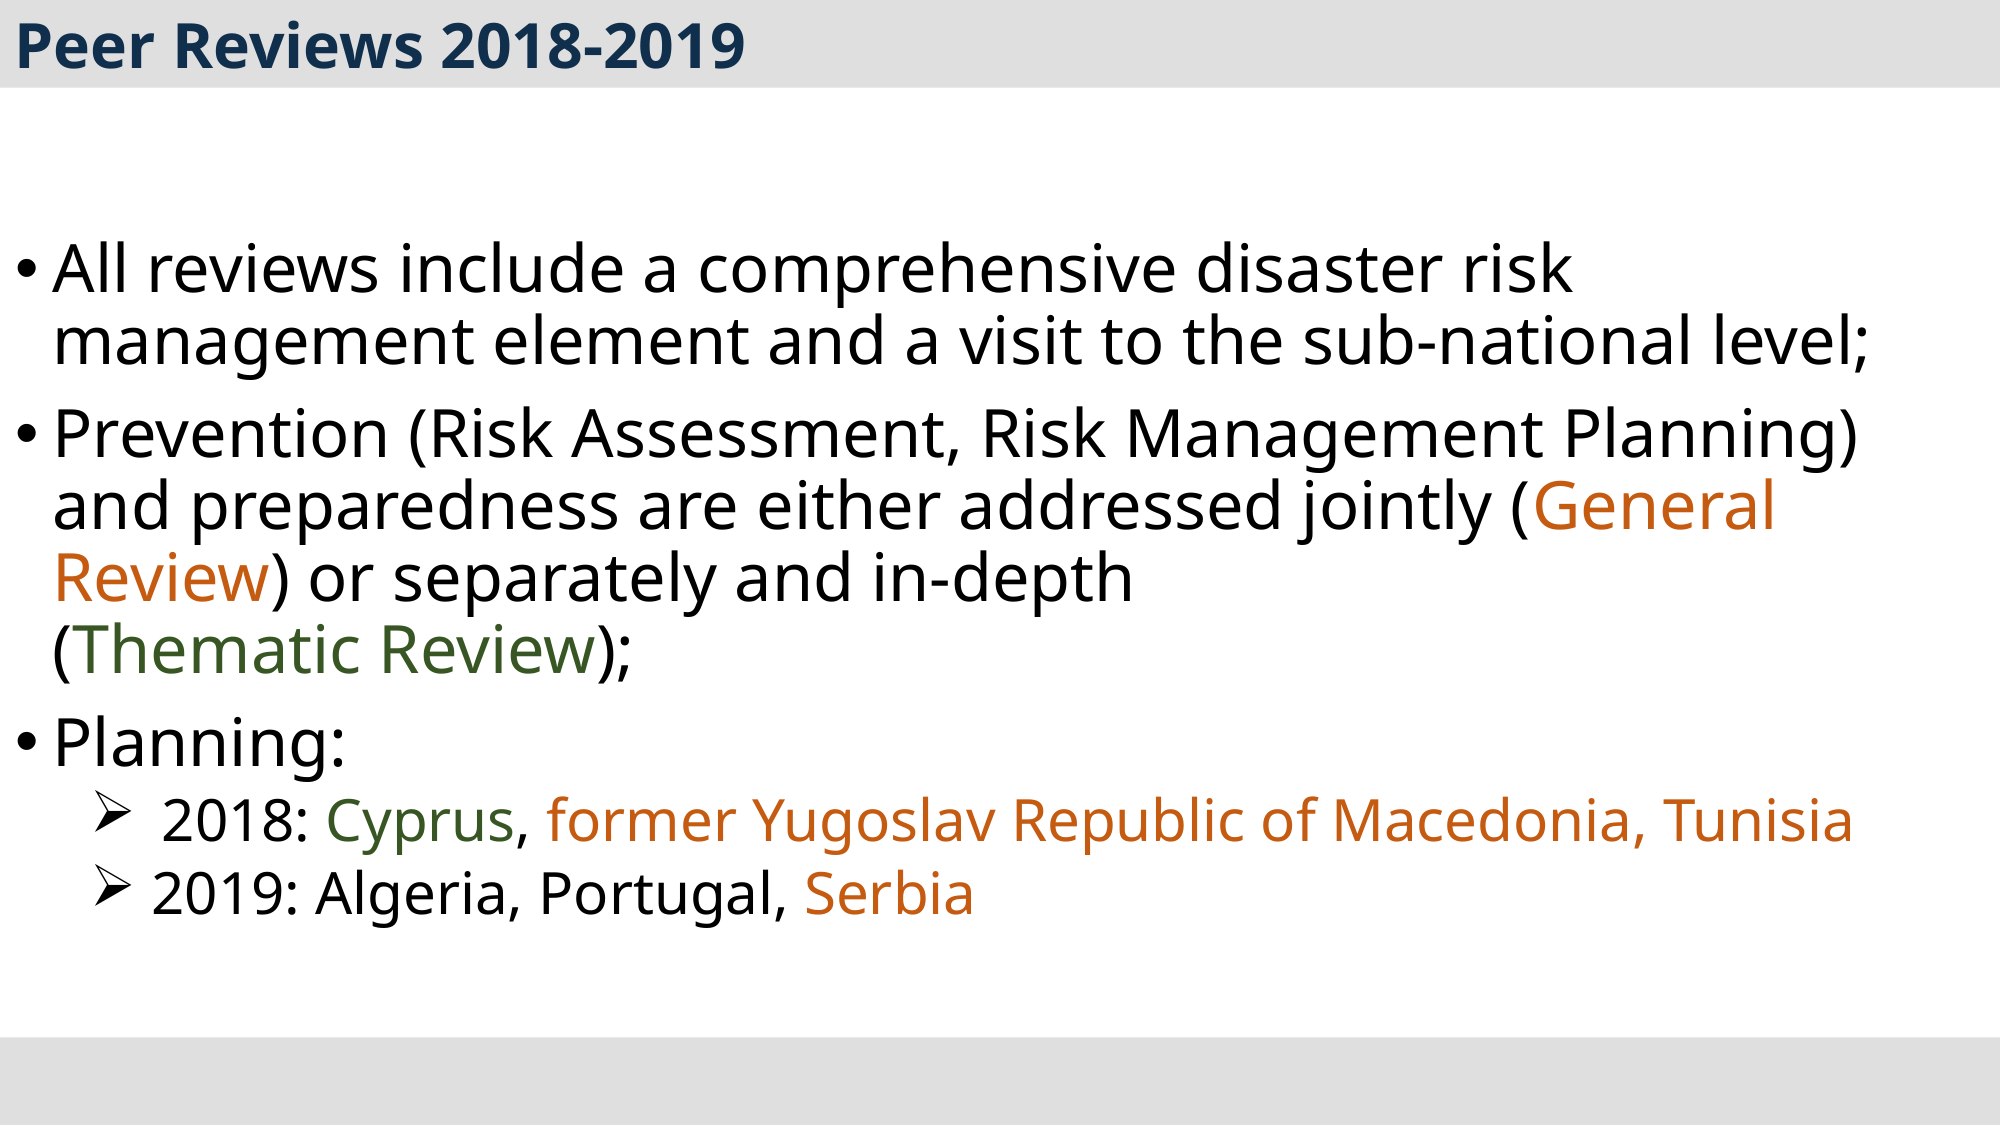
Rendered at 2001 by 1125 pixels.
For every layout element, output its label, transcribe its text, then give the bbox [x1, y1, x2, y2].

text_box [0, 1036, 2000, 1125]
text_box Peer Reviews 2018-2019 [0, 0, 2000, 89]
list All reviews include a comprehensive disaster risk management element and a visit to the sub-national level; Prevention (Risk Assessment, Risk Management Planning) and preparedness are either addressed jointly (General Review) or separately and in-depth (Thematic Review); Planning: 2018: Cyprus, former Yugoslav Republic of Macedonia, Tunisia 2019: Algeria, Portugal, Serbia [0, 126, 2000, 986]
